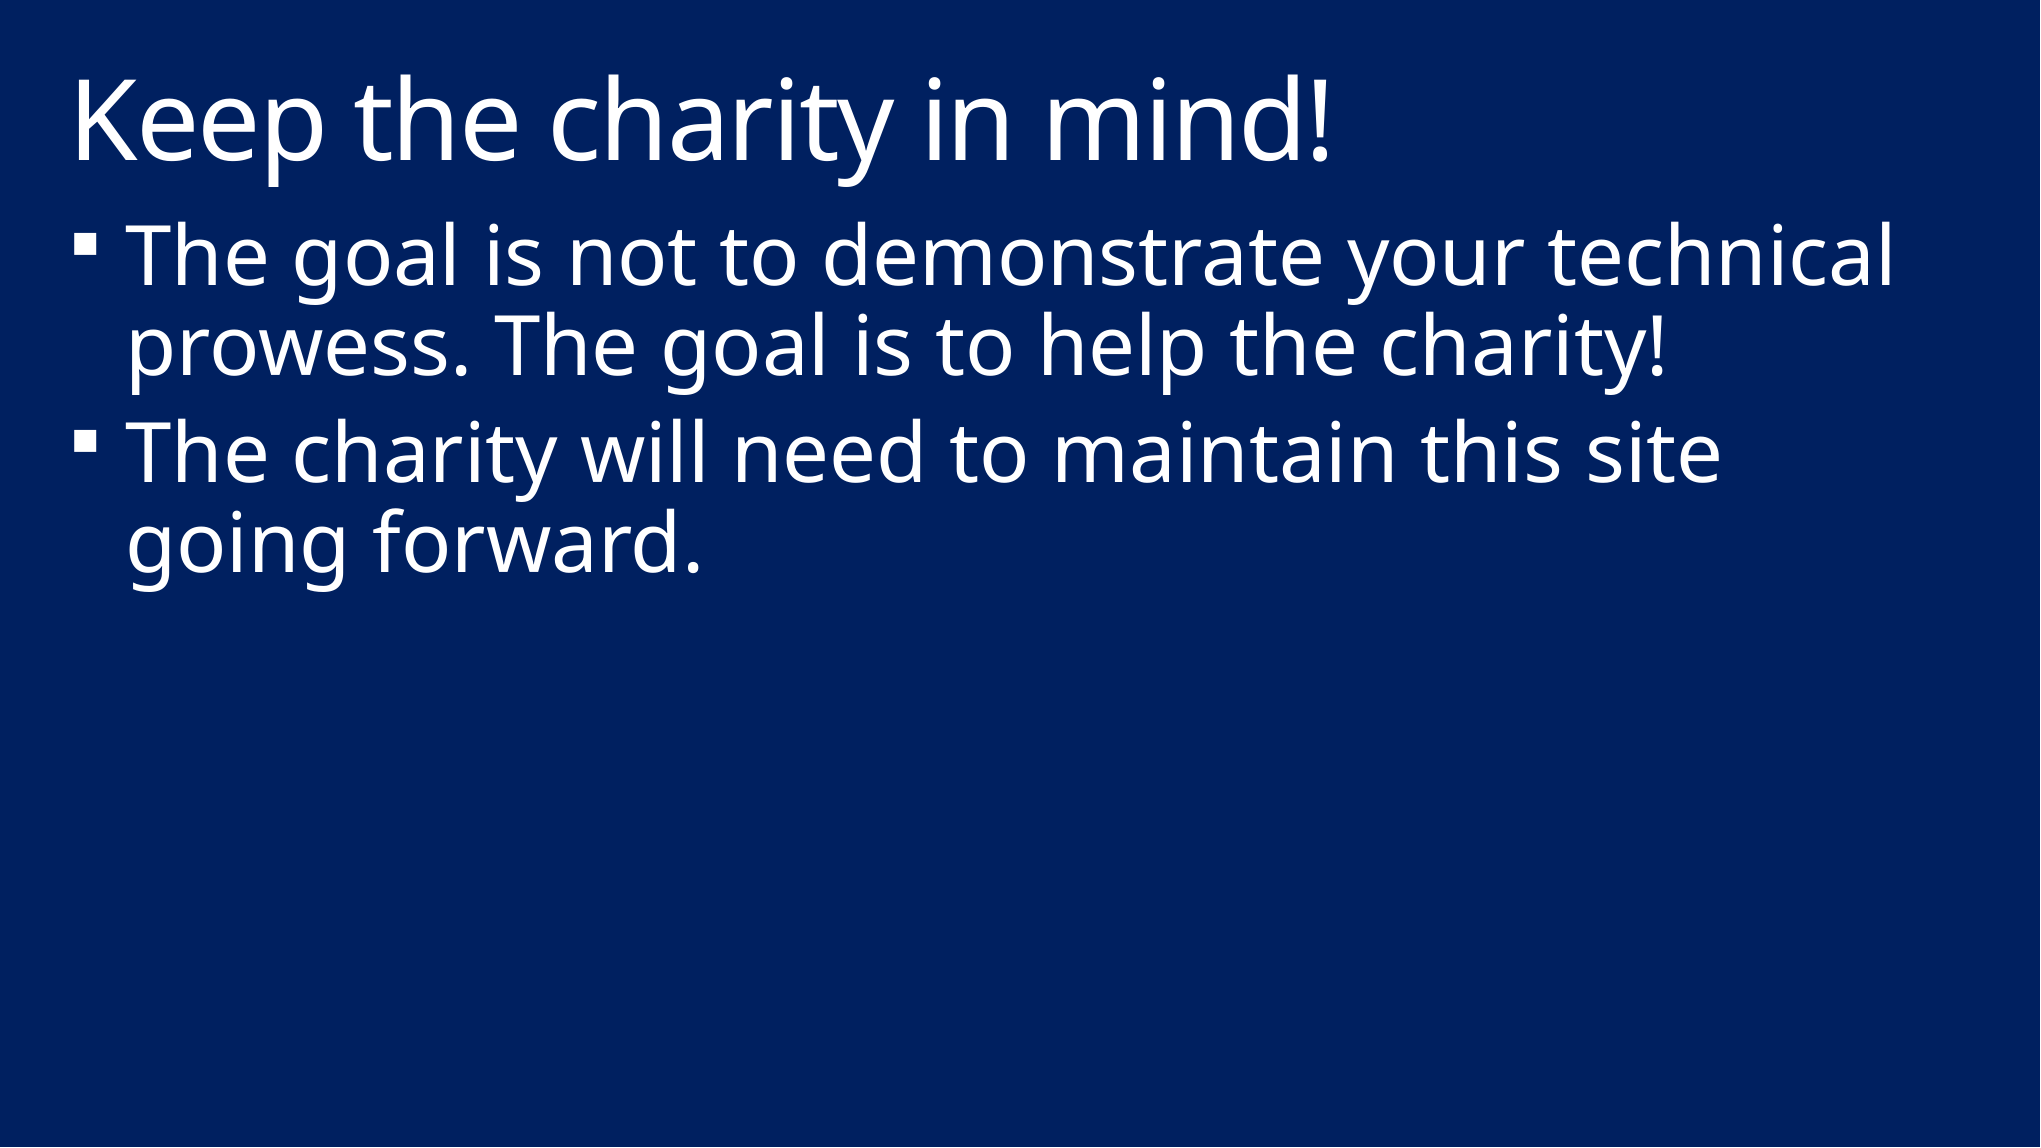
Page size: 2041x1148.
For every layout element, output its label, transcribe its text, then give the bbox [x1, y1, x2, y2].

title Keep the charity in mind! [45, 48, 1996, 199]
list The goal is not to demonstrate your technical prowess. The goal is to help the charity! The charity will need to maintain this site going forward. [45, 199, 1996, 613]
